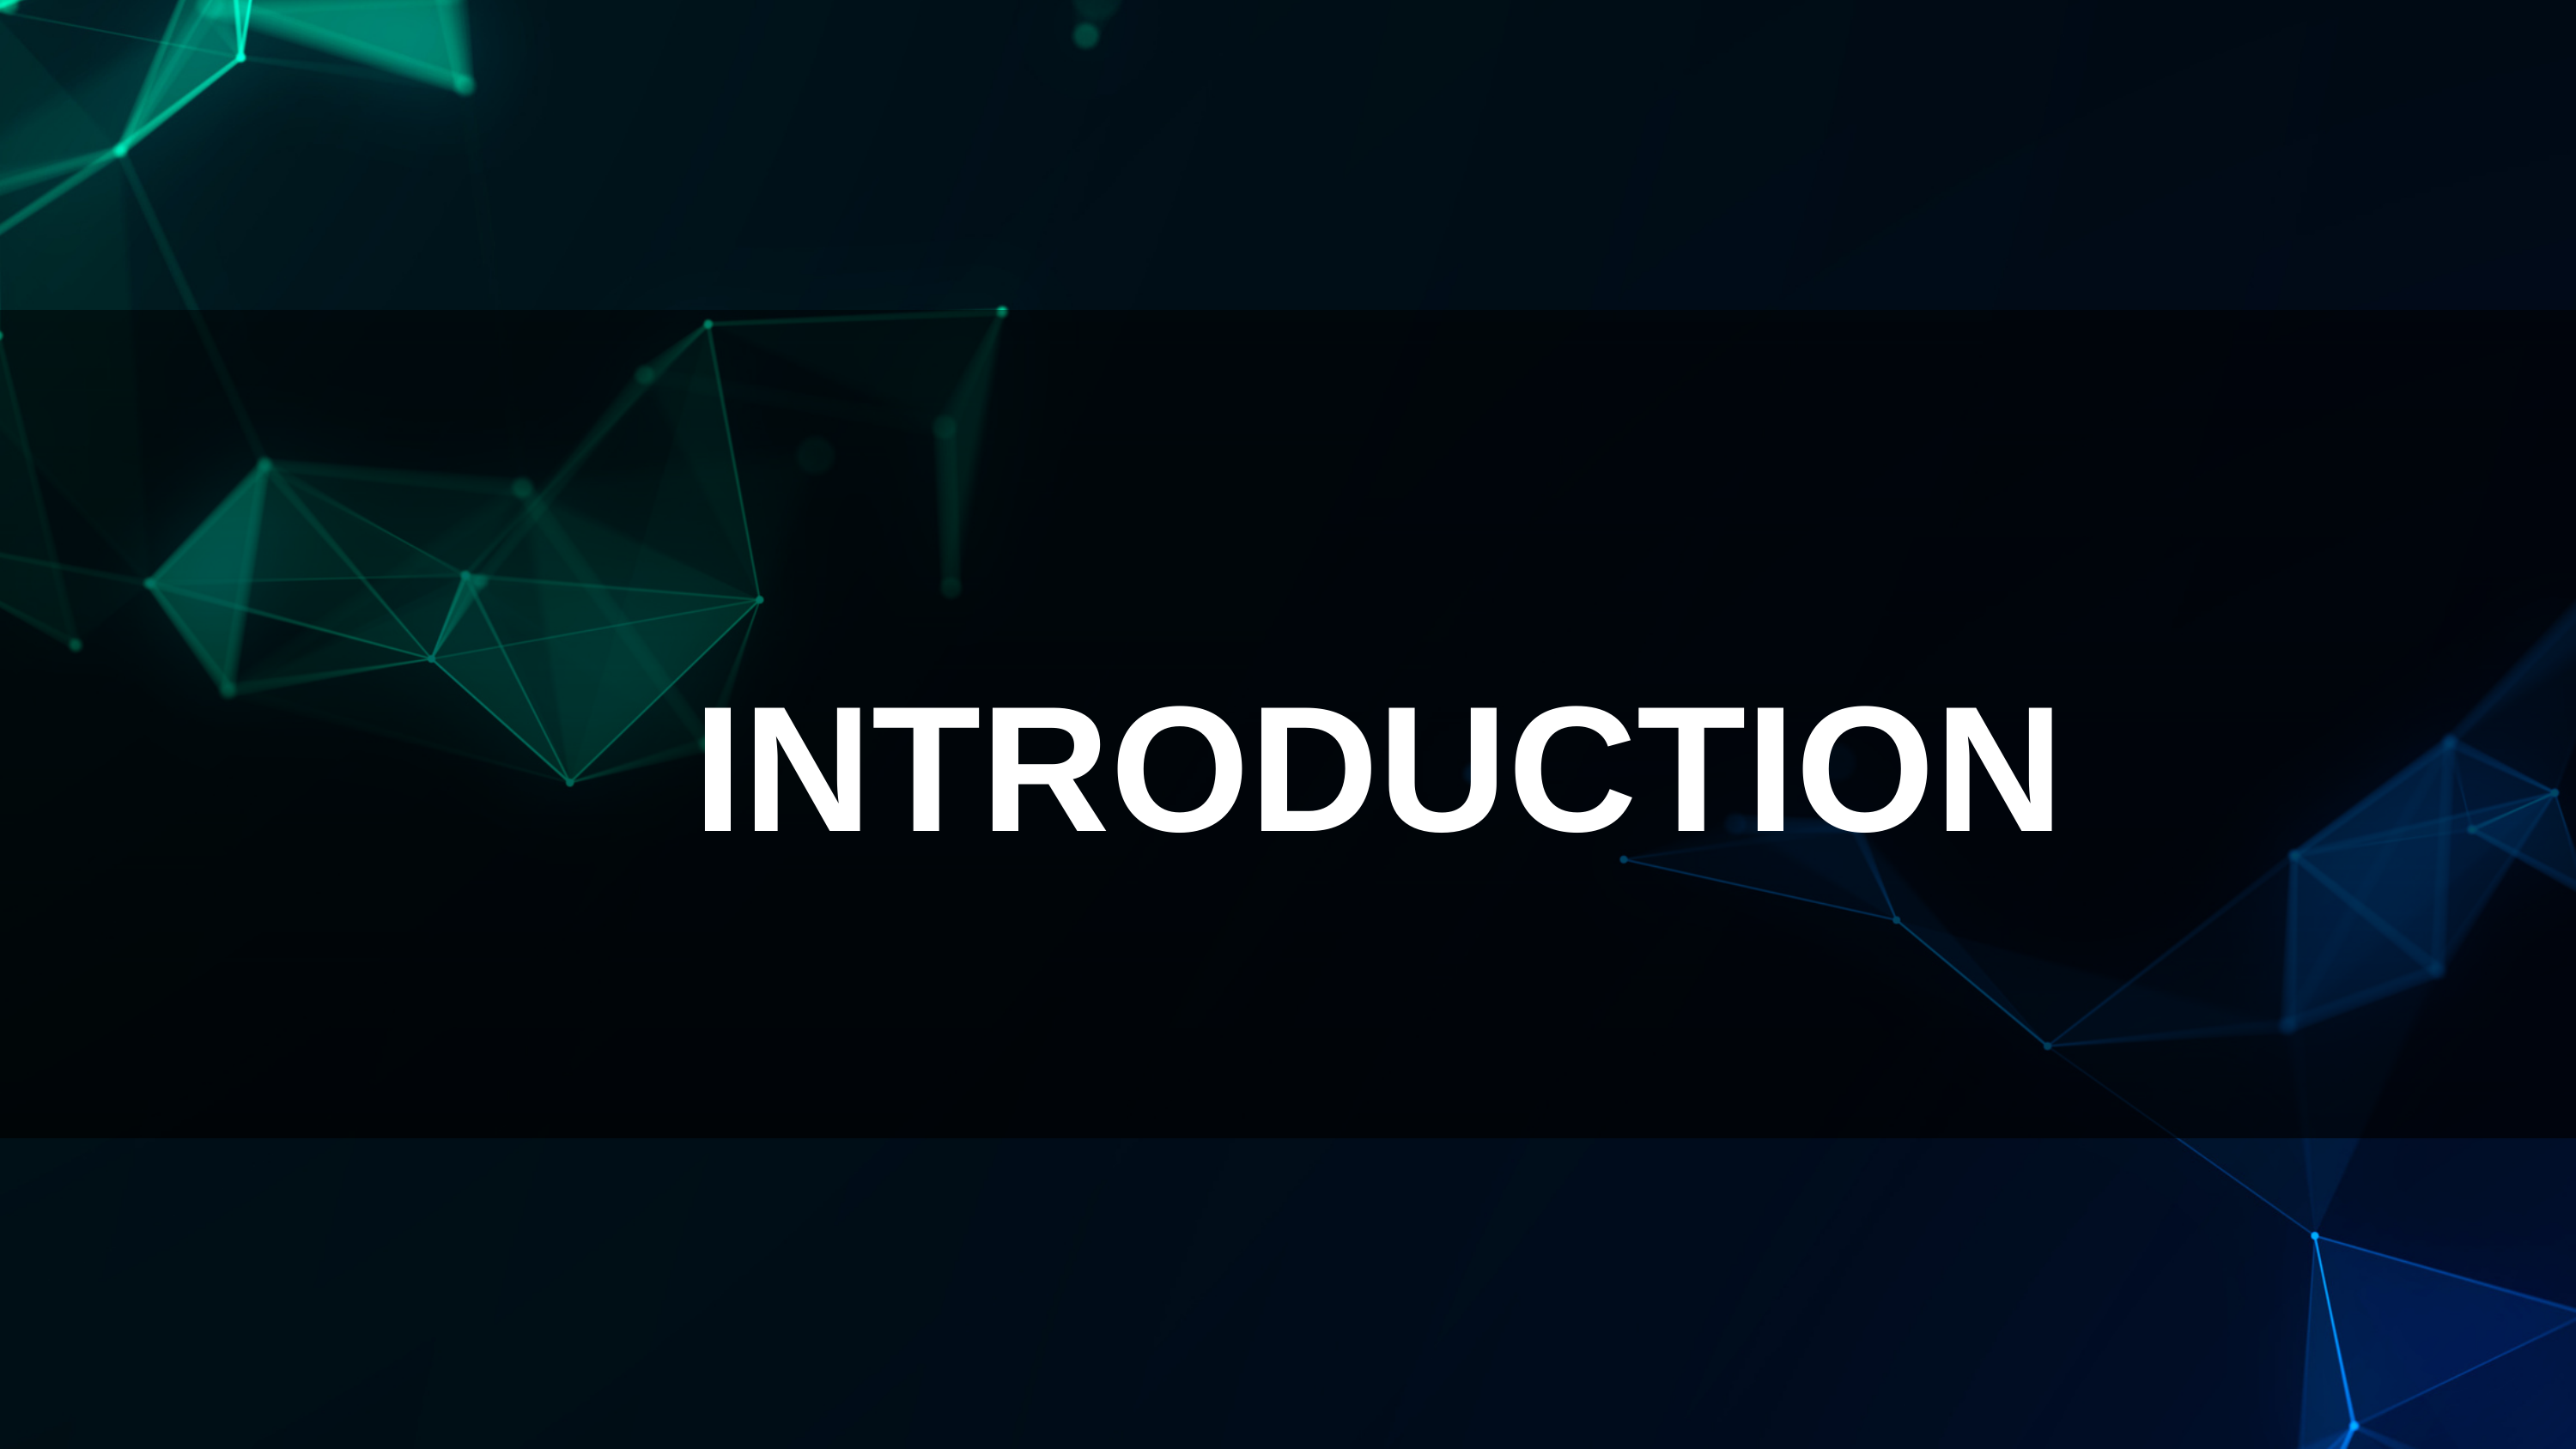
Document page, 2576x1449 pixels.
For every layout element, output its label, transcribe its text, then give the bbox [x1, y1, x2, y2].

text_box [0, 0, 2576, 310]
text_box [0, 310, 2576, 1138]
text_box INTRODUCTION [654, 627, 2104, 868]
text_box [0, 1138, 2576, 1449]
